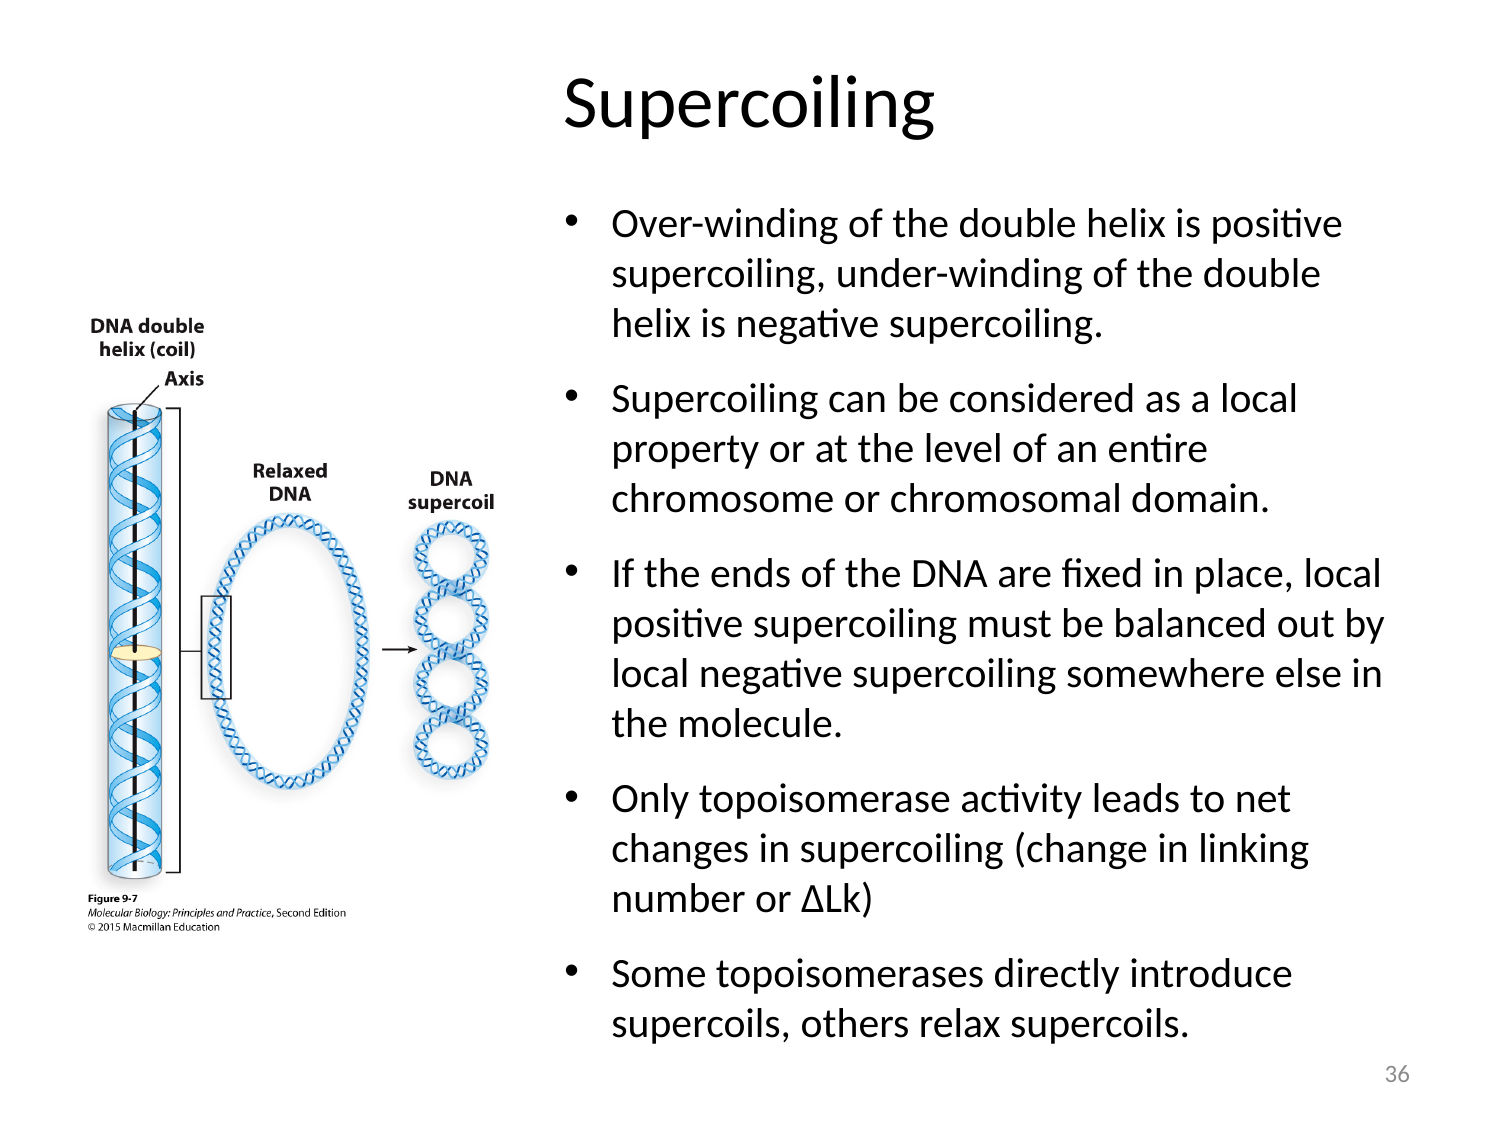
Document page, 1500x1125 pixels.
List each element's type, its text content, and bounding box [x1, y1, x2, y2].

text_box Over-winding of the double helix is positive supercoiling, under-winding of the double helix is negative supercoiling. Supercoiling can be considered as a local property or at the level of an entire chromosome or chromosomal domain. If the ends of the DNA are fixed in place, local positive supercoiling must be balanced out by local negative supercoiling somewhere else in the molecule. Only topoisomerase activity leads to net changes in supercoiling (change in linking number or ΔLk) Some topoisomerases directly introduce supercoils, others relax supercoils. [549, 188, 1425, 1054]
picture [83, 312, 504, 935]
text_box Supercoiling [74, 45, 1425, 165]
slide_number 36 [1074, 1054, 1425, 1103]
